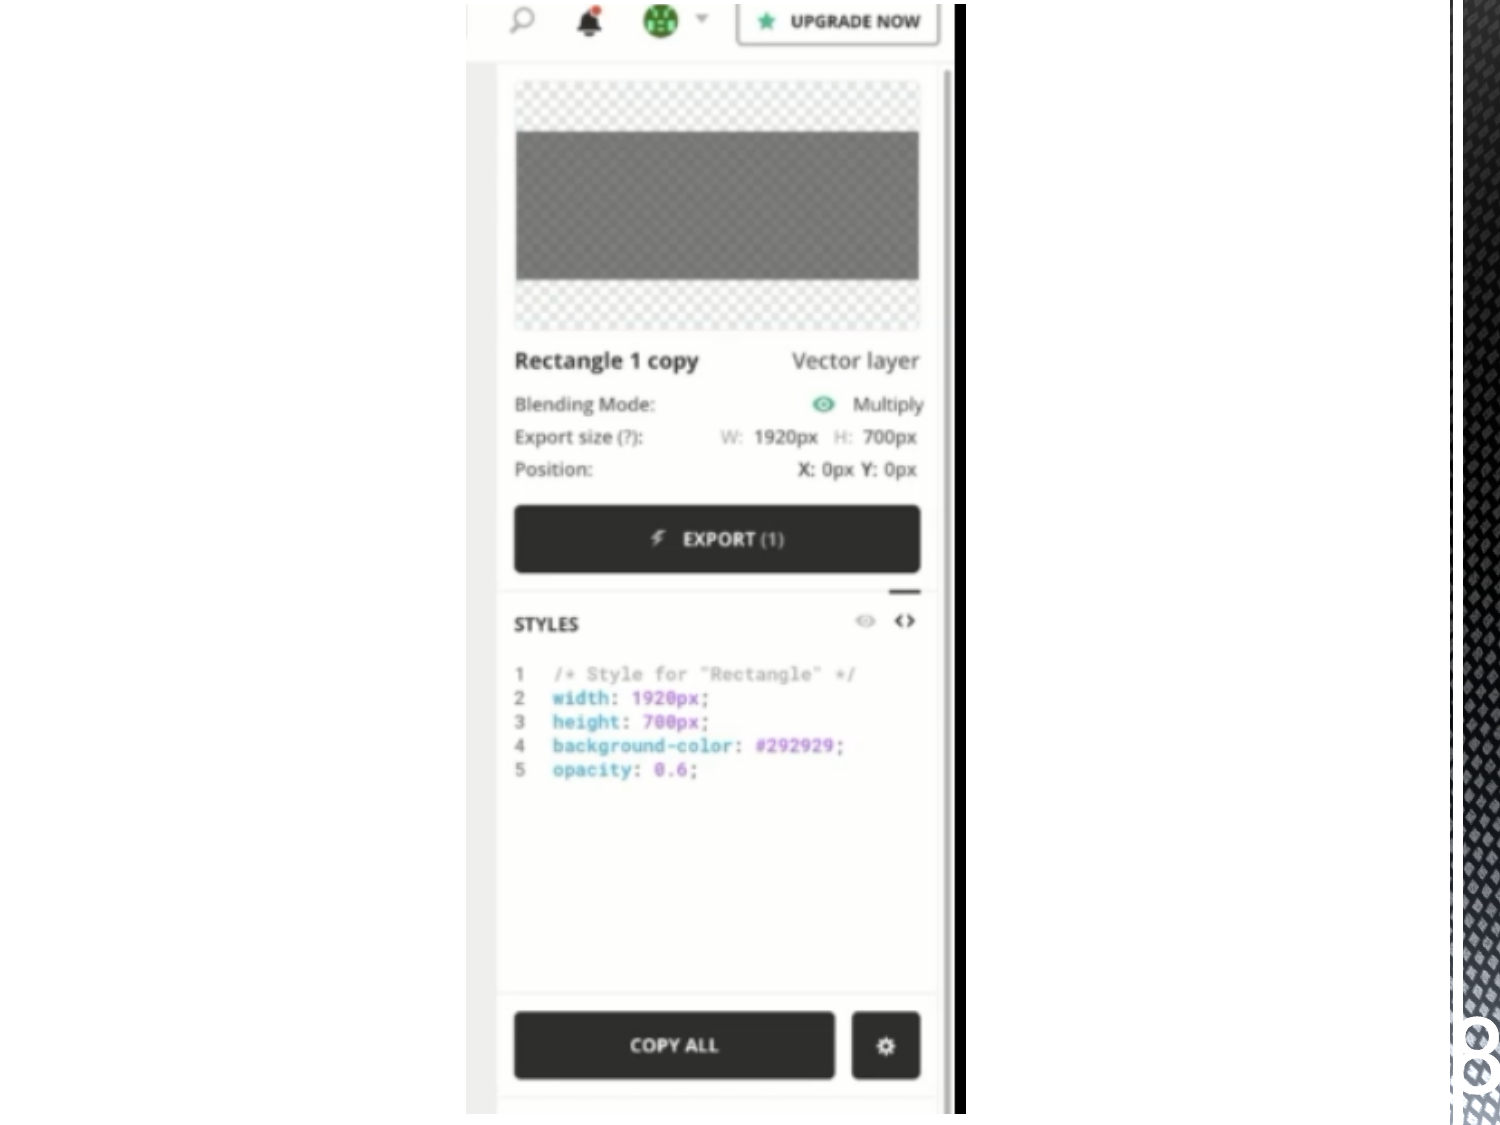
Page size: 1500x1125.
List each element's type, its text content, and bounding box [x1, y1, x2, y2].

picture [1447, 0, 1500, 973]
text_box 28 [1328, 973, 1500, 1124]
picture [466, 4, 966, 1114]
